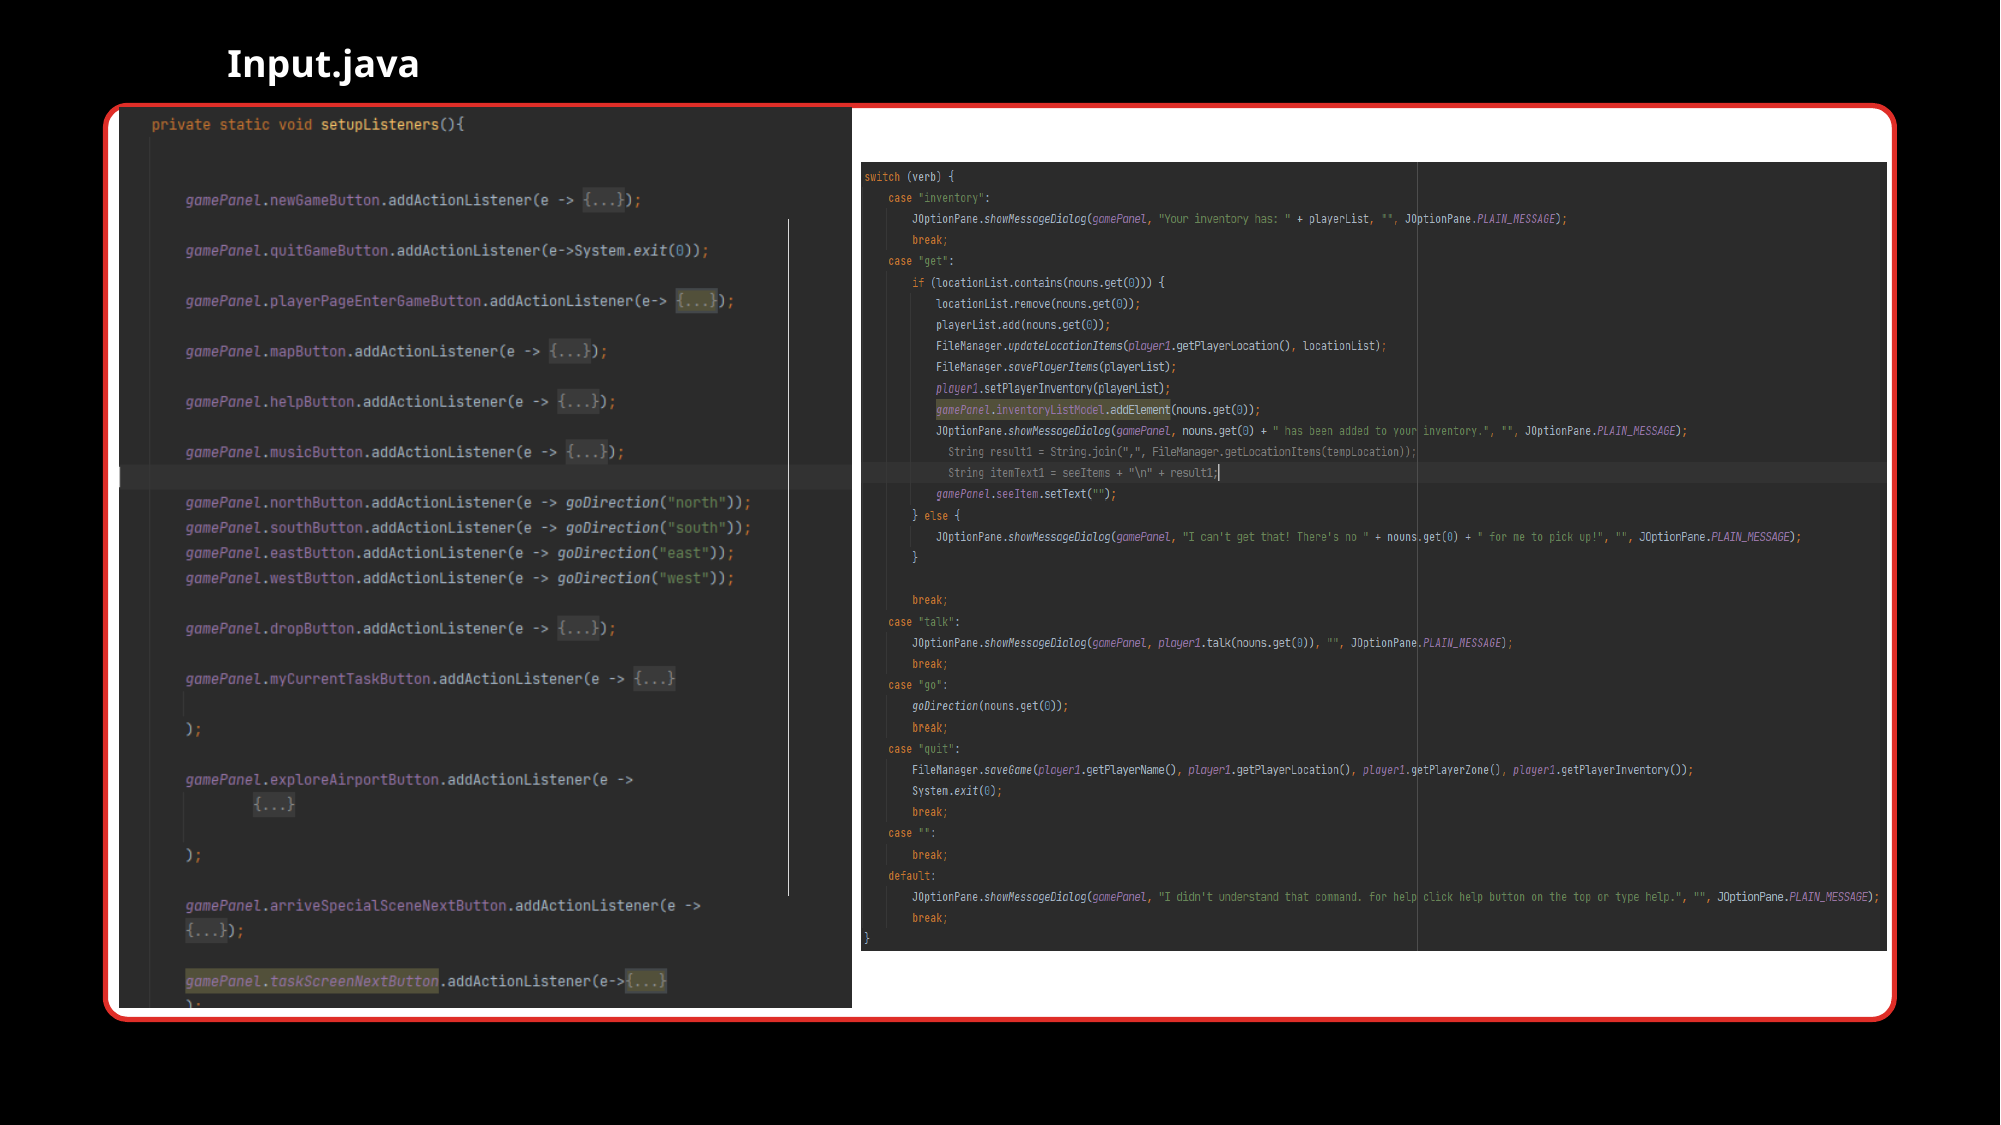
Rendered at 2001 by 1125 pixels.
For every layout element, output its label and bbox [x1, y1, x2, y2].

text_box [0, 237, 2000, 1125]
picture [0, 0, 2000, 1008]
text_box [104, 237, 1896, 1021]
